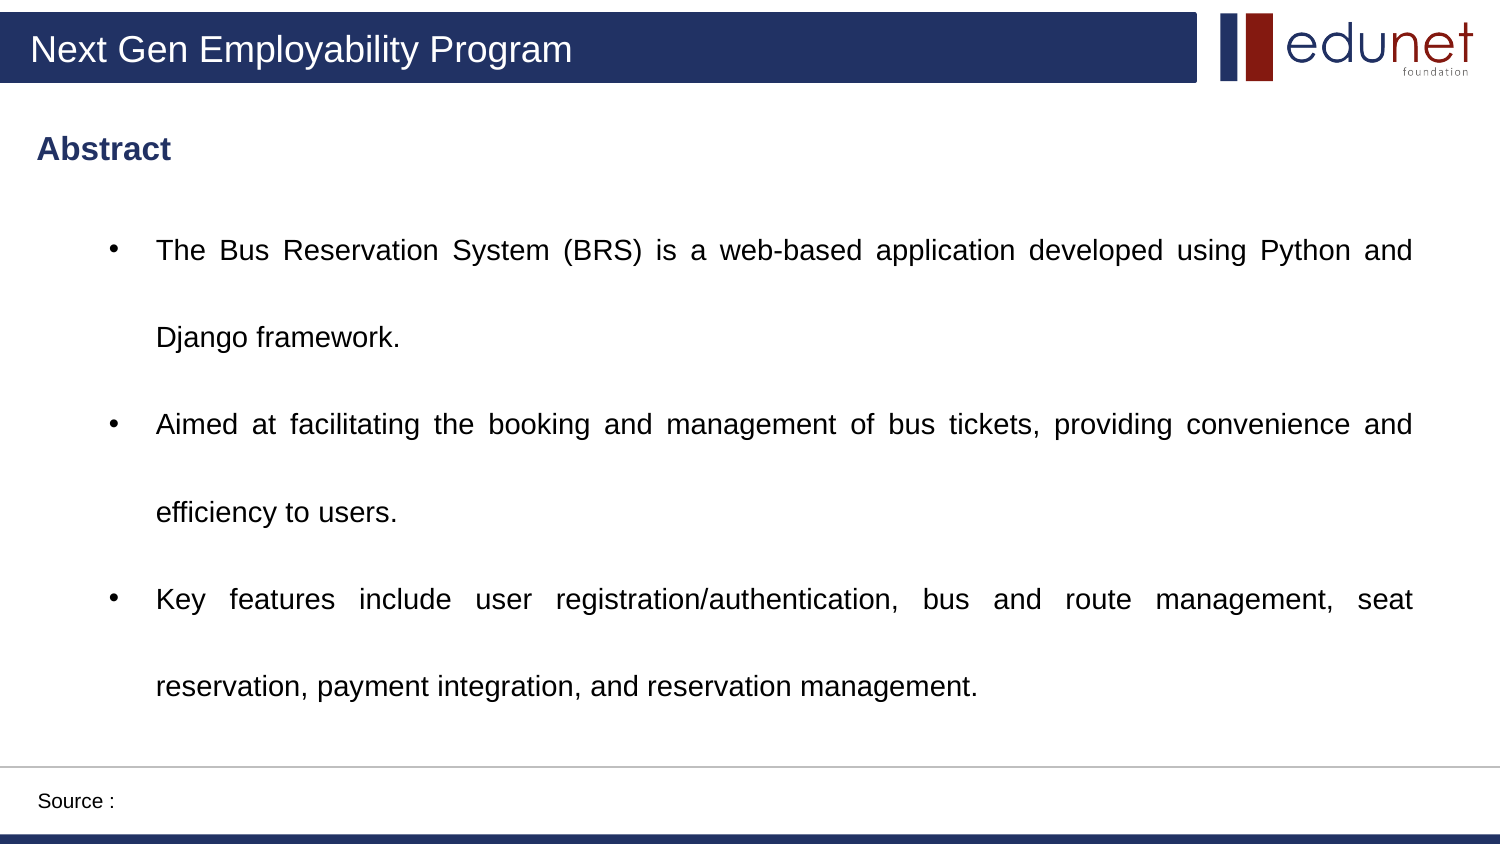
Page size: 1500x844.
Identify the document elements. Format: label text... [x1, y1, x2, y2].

text_box The Bus Reservation System (BRS) is a web-based application developed using Python and Django framework. Aimed at facilitating the booking and management of bus tickets, providing convenience and efficiency to users. Key features include user registration/authentication, bus and route management, seat reservation, payment integration, and reservation management. [93, 170, 1431, 711]
text_box Source : [22, 776, 139, 826]
title Abstract [21, 111, 504, 165]
picture [1279, 14, 1482, 83]
